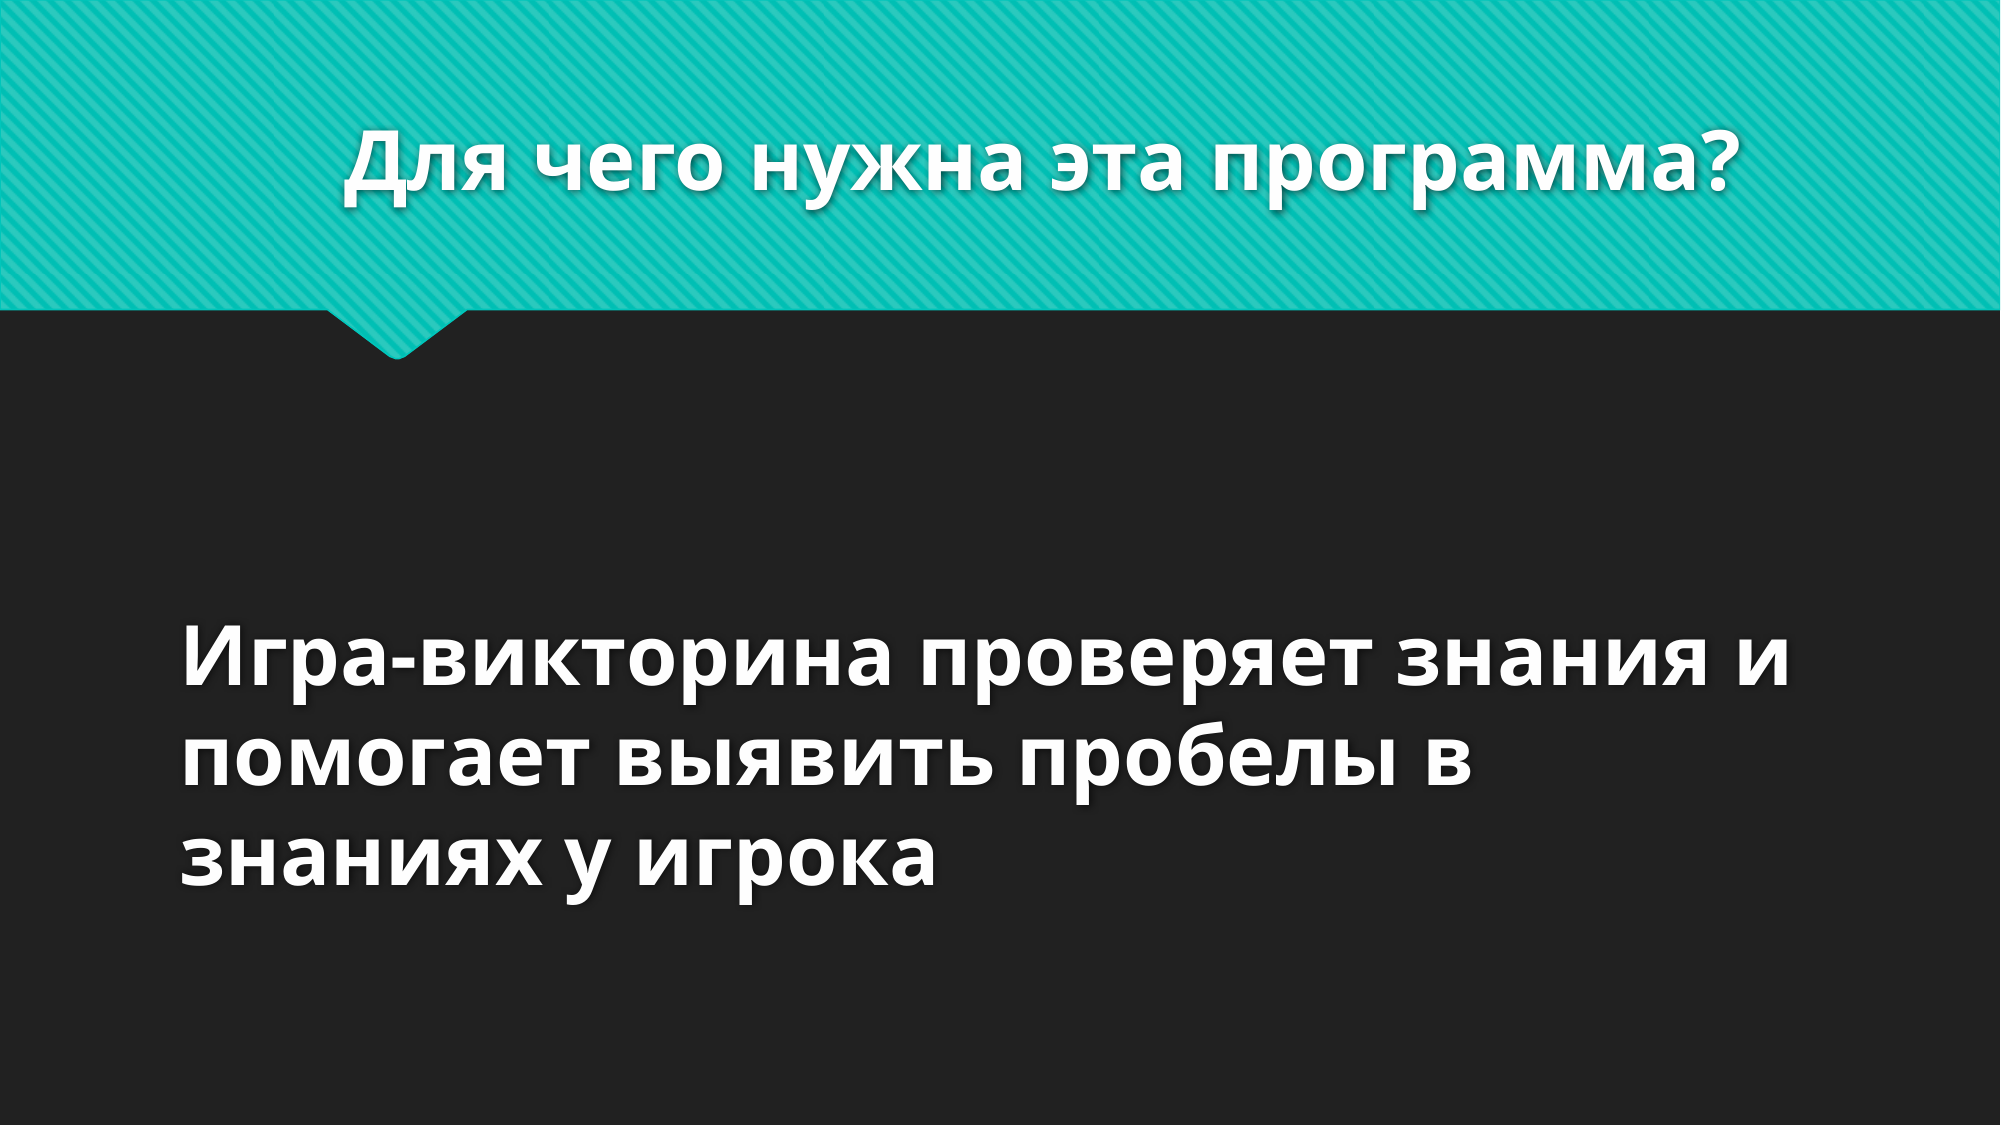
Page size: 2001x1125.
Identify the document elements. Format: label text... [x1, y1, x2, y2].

title Игра-викторина проверяет знания и помогает выявить пробелы в знаниях у игрока [164, 526, 1836, 910]
text_box Для чего нужна эта программа? [329, 0, 2000, 216]
